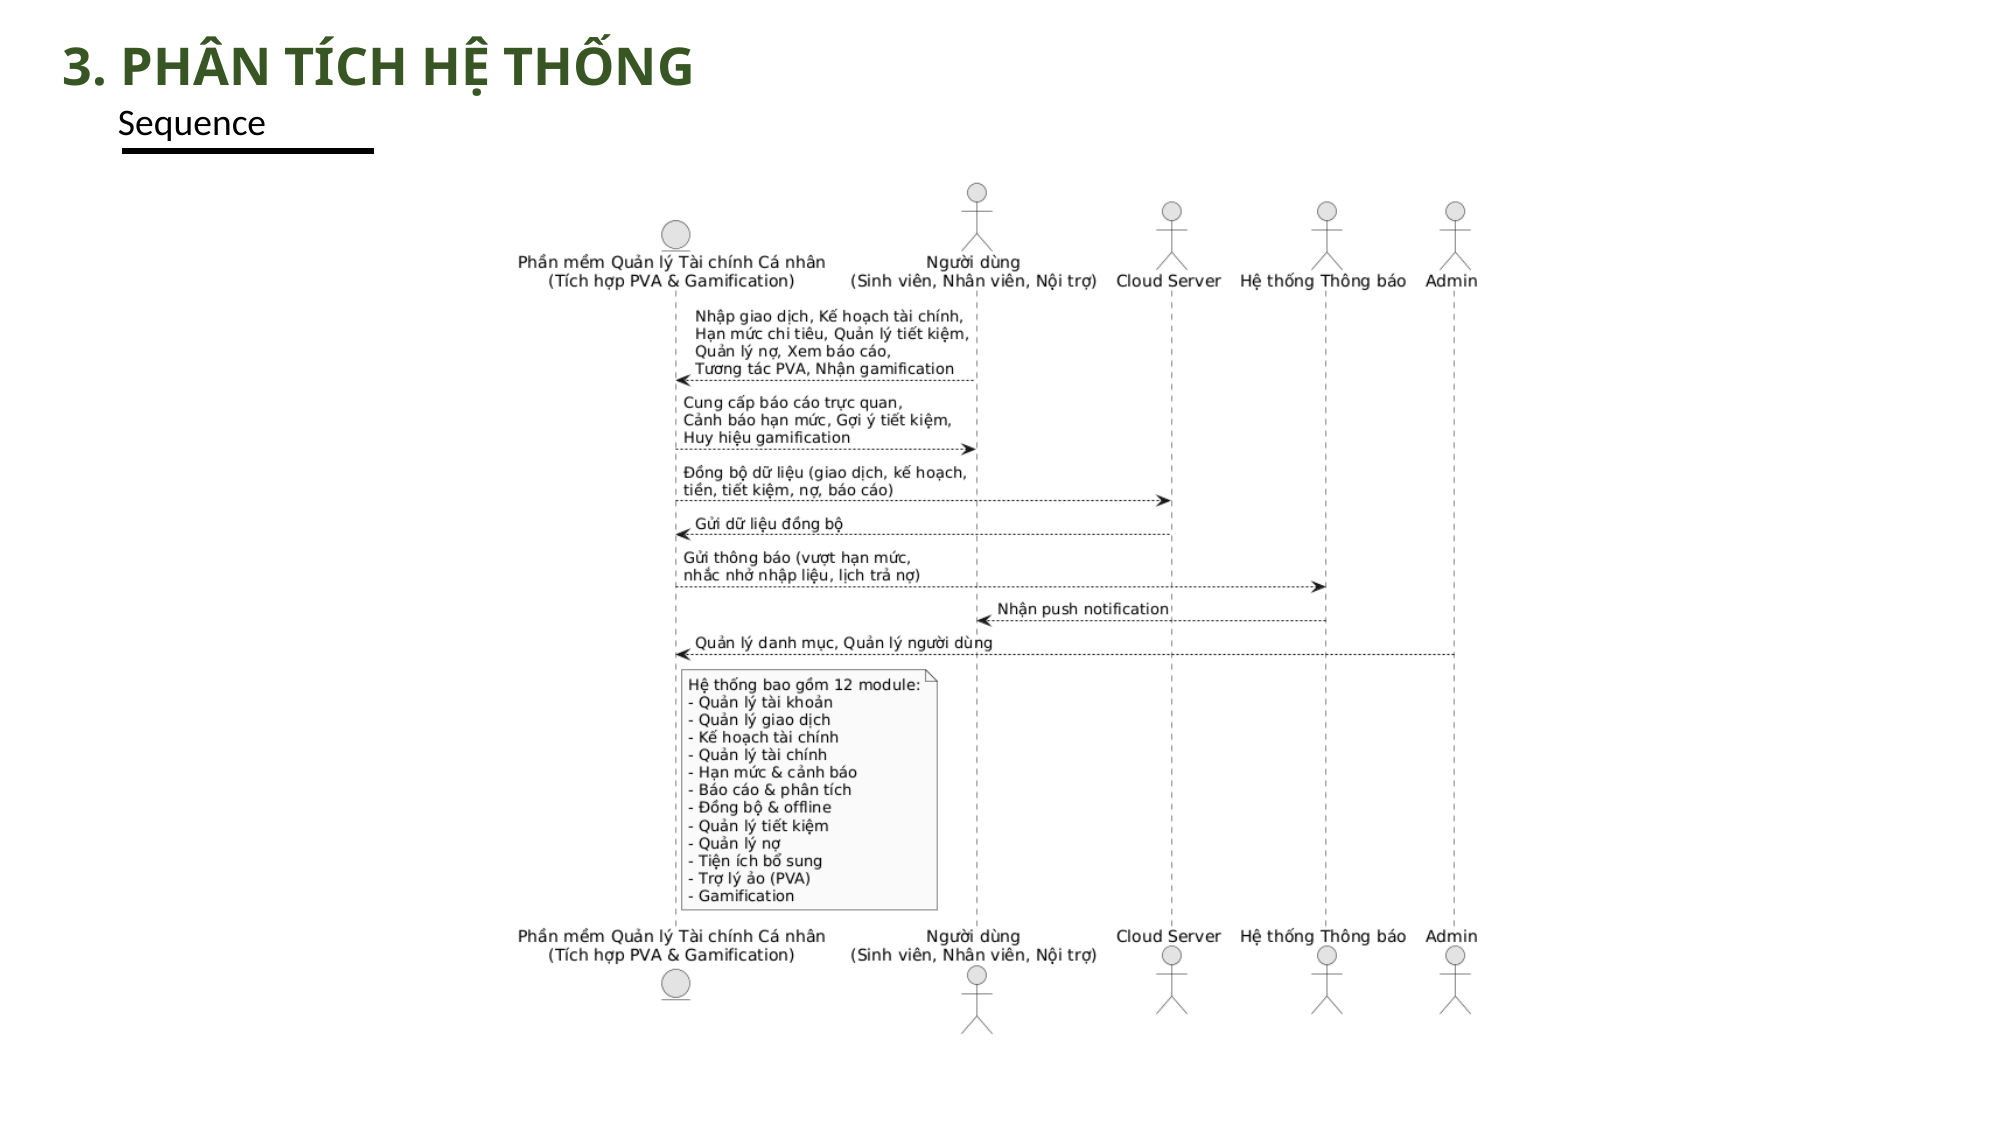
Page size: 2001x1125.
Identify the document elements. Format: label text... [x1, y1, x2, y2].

text_box Sequence [103, 90, 857, 150]
picture [512, 177, 1484, 1040]
title 3. PHÂN TÍCH HỆ THỐNG [48, 45, 787, 92]
